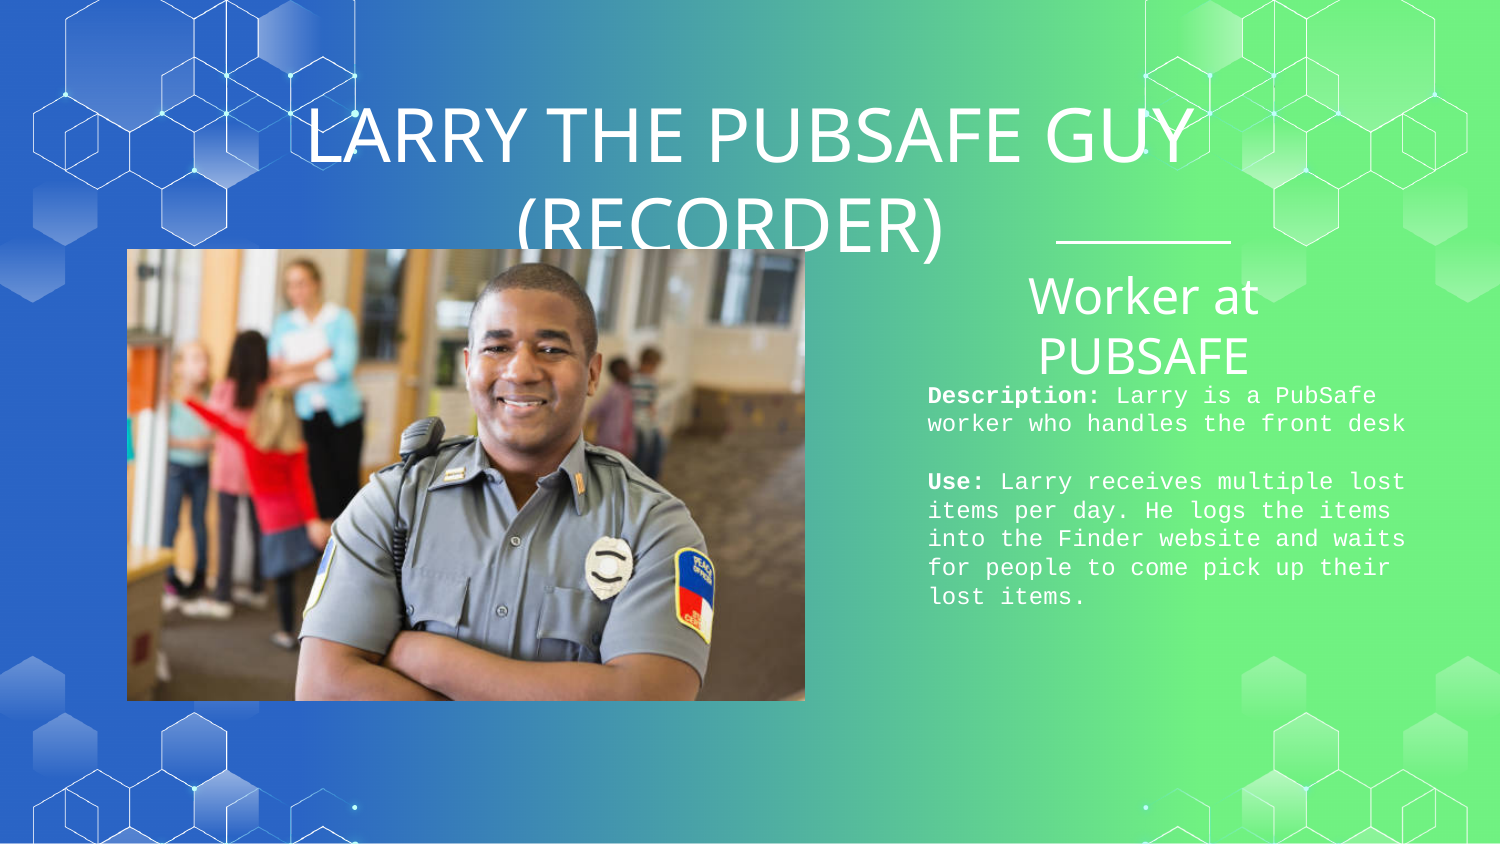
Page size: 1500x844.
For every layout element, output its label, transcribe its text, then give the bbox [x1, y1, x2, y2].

subtitle Description: Larry is a PubSafe worker who handles the front desk Use: Larry receives multiple lost items per day. He logs the items into the Finder website and waits for people to come pick up their lost items. [912, 364, 1429, 492]
picture [1123, 656, 1500, 844]
picture [0, 0, 1500, 844]
title LARRY THE PUBSAFE GUY (RECORDER) [75, 72, 1426, 183]
subtitle Worker at PUBSAFE [947, 249, 1341, 348]
